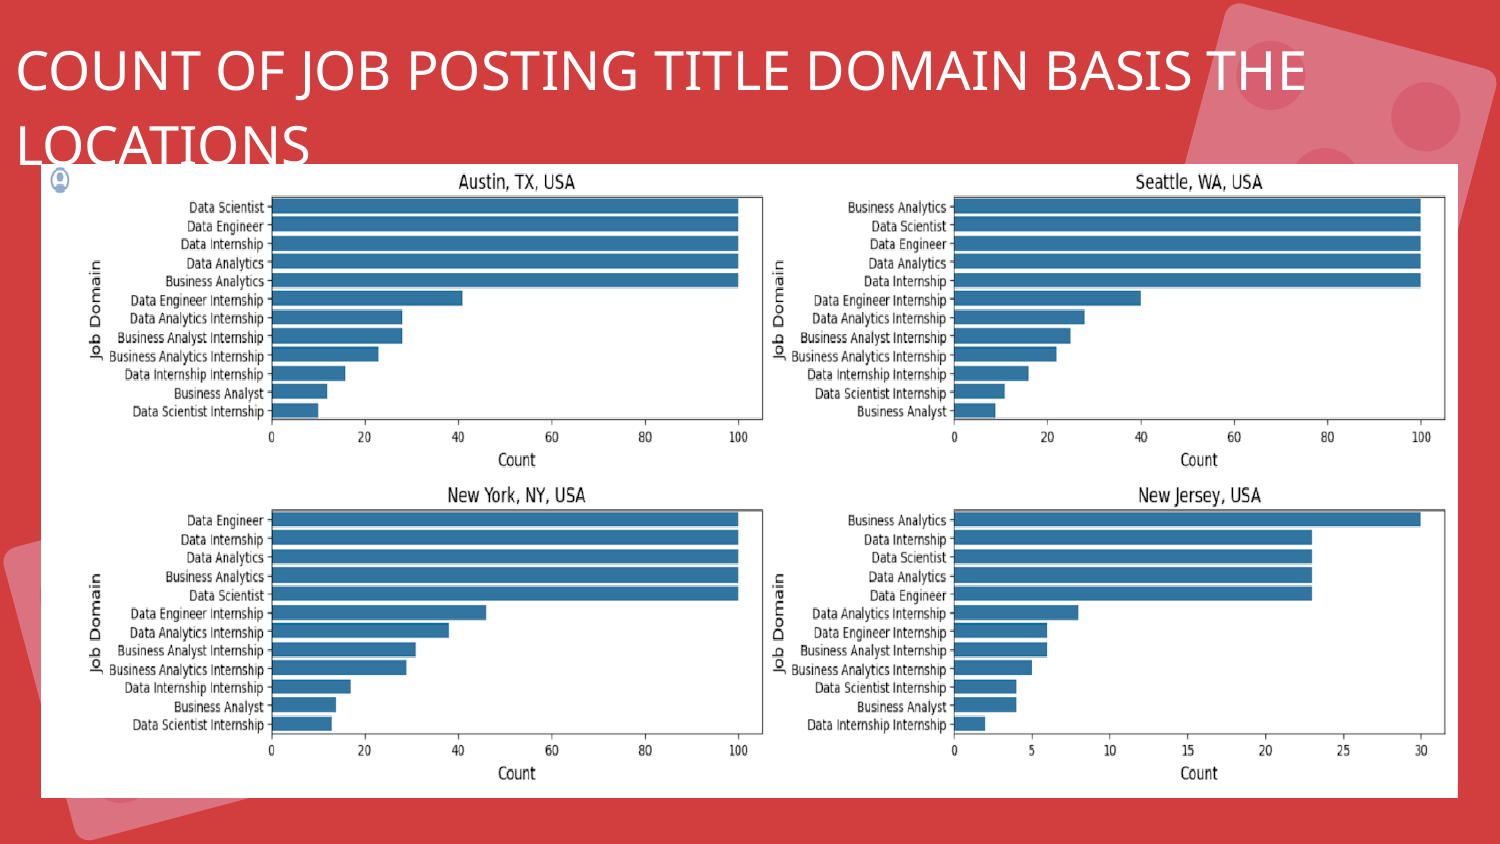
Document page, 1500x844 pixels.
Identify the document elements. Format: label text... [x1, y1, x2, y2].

picture [41, 164, 1459, 798]
title COUNT OF JOB POSTING TITLE DOMAIN BASIS THE LOCATIONS [0, 37, 1458, 165]
